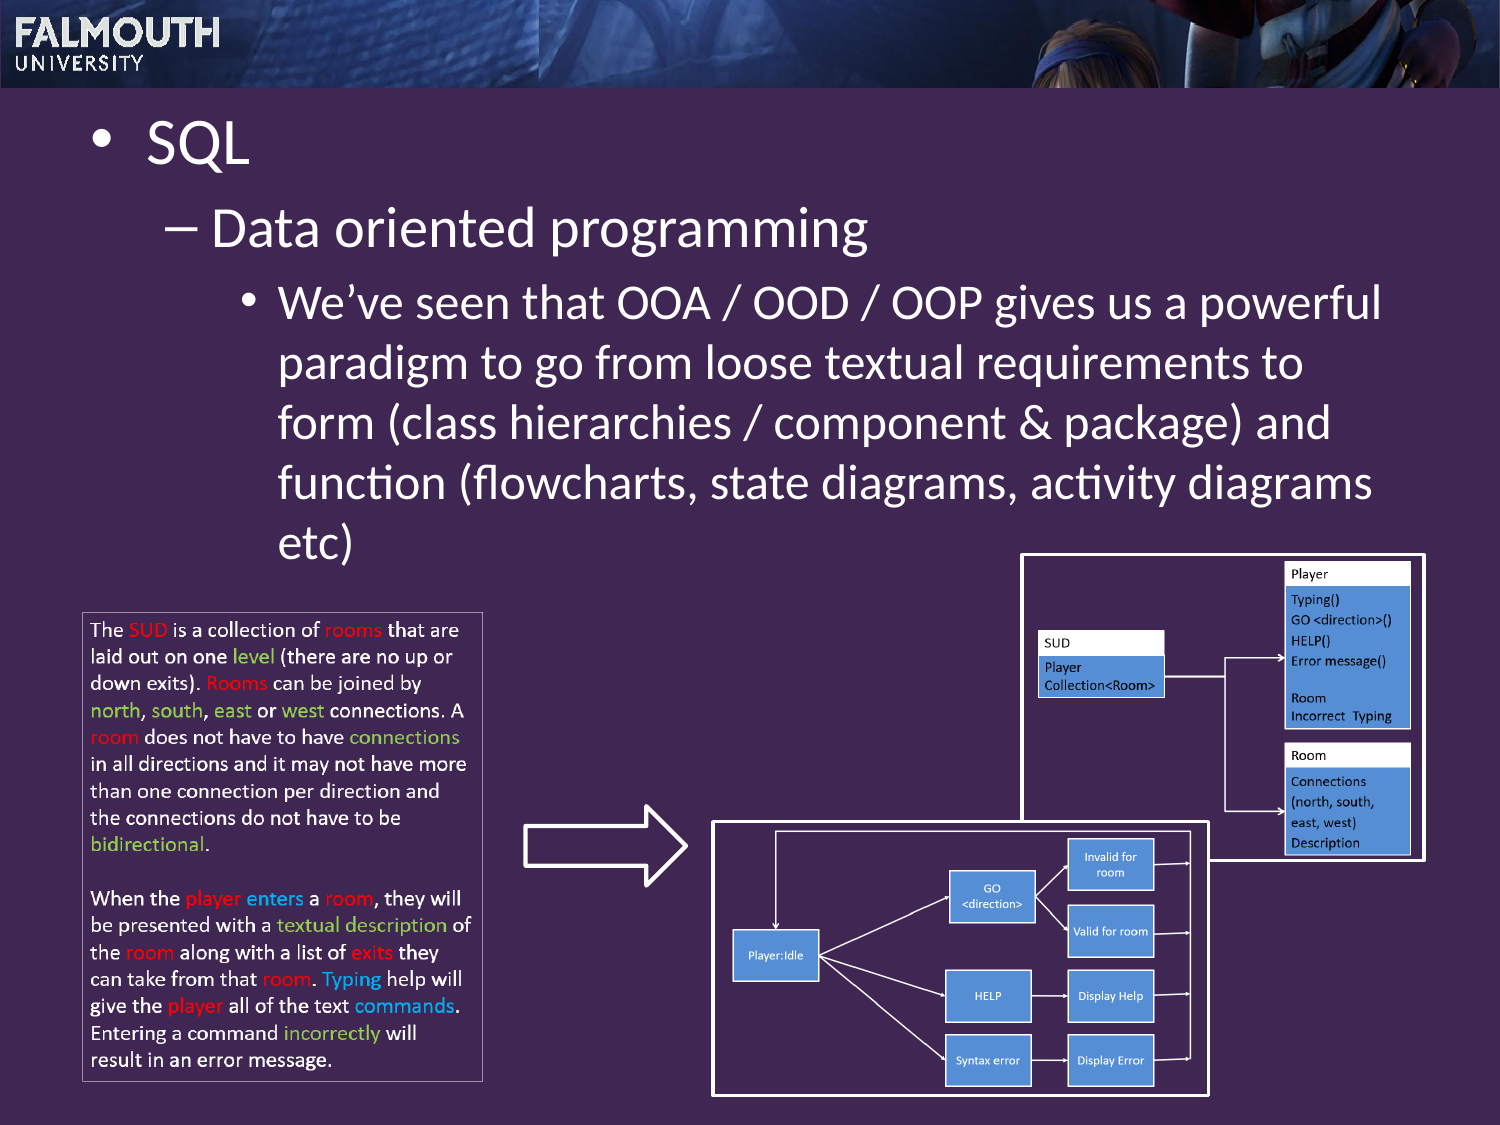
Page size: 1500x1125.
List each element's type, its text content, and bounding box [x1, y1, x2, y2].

text_box [523, 804, 689, 888]
list SQL Data oriented programming We’ve seen that OOA / OOD / OOP gives us a powerful paradigm to go from loose textual requirements to form (class hierarchies / component & package) and function (flowcharts, state diagrams, activity diagrams etc) [75, 90, 1425, 1094]
picture [714, 555, 1423, 1095]
picture [0, 0, 1500, 90]
picture [74, 602, 493, 1090]
